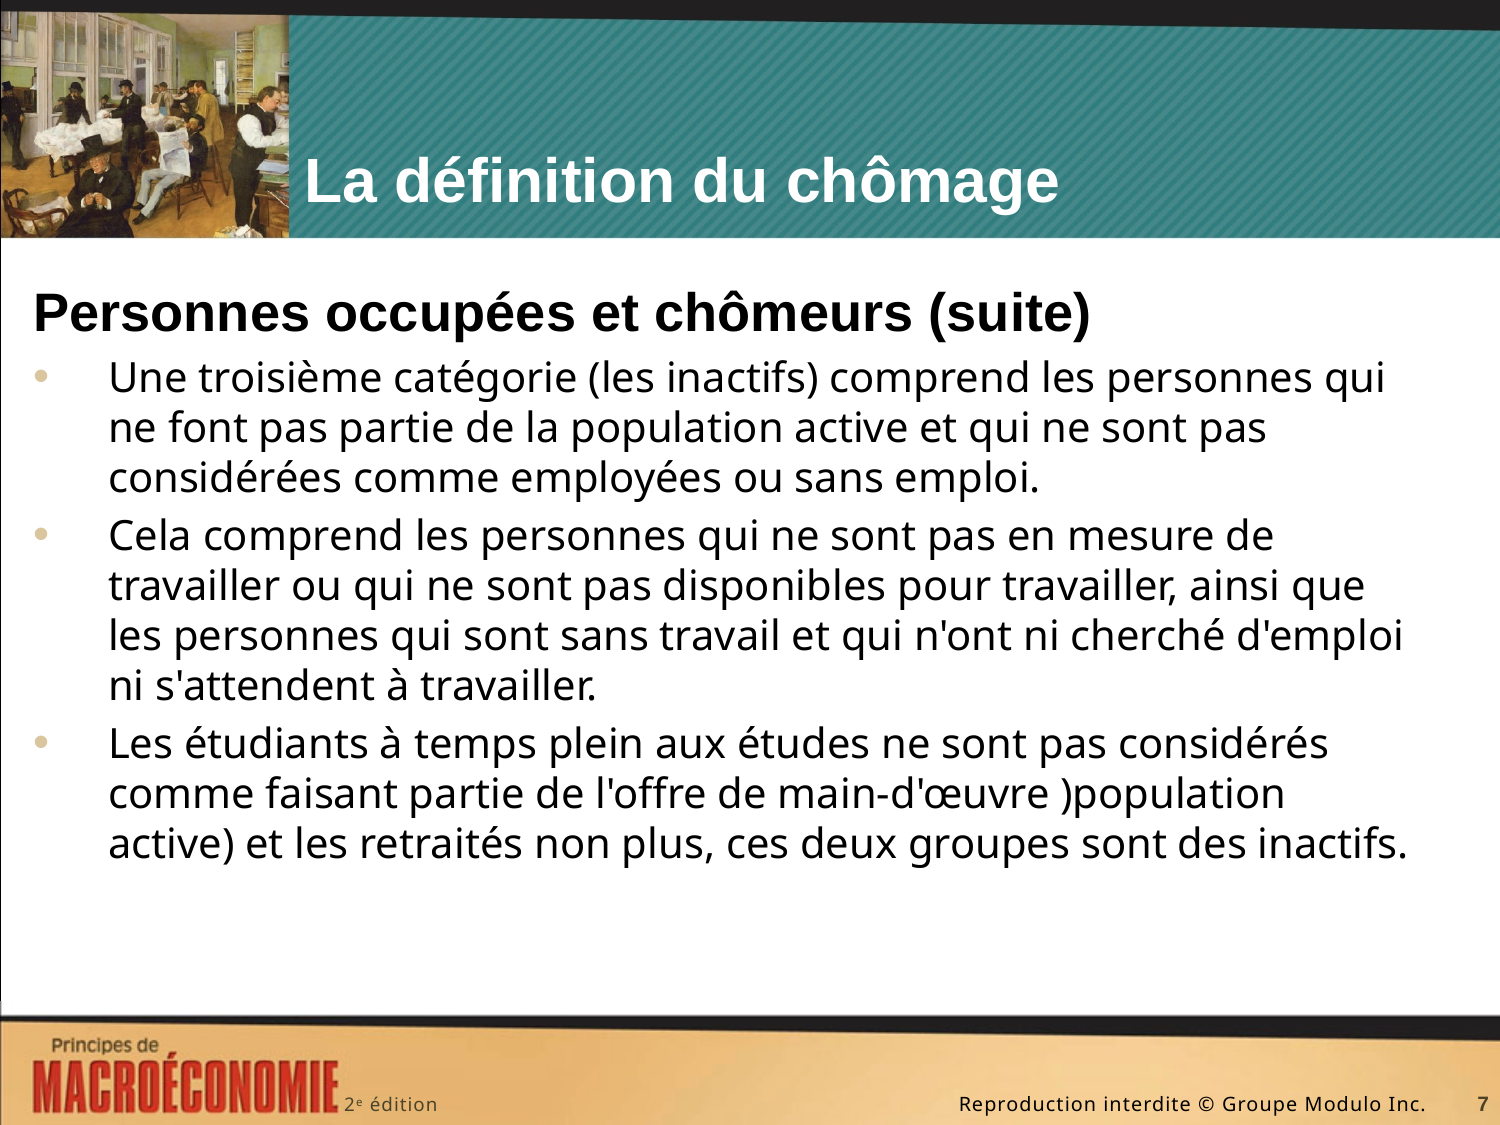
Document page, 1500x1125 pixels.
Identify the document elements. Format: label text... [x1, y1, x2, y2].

list Personnes occupées et chômeurs (suite) Une troisième catégorie (les inactifs) comprend les personnes qui ne font pas partie de la population active et qui ne sont pas considérées comme employées ou sans emploi. Cela comprend les personnes qui ne sont pas en mesure de travailler ou qui ne sont pas disponibles pour travailler, ainsi que les personnes qui sont sans travail et qui n'ont ni cherché d'emploi ni s'attendent à travailler. Les étudiants à temps plein aux études ne sont pas considérés comme faisant partie de l'offre de main-d'œuvre )population active) et les retraités non plus, ces deux groupes sont des inactifs. [17, 269, 1431, 1000]
slide_number 7 [1417, 1070, 1489, 1125]
picture [0, 0, 1500, 1125]
picture [1412, 1102, 1417, 1110]
title La définition du chômage [304, 32, 1431, 223]
